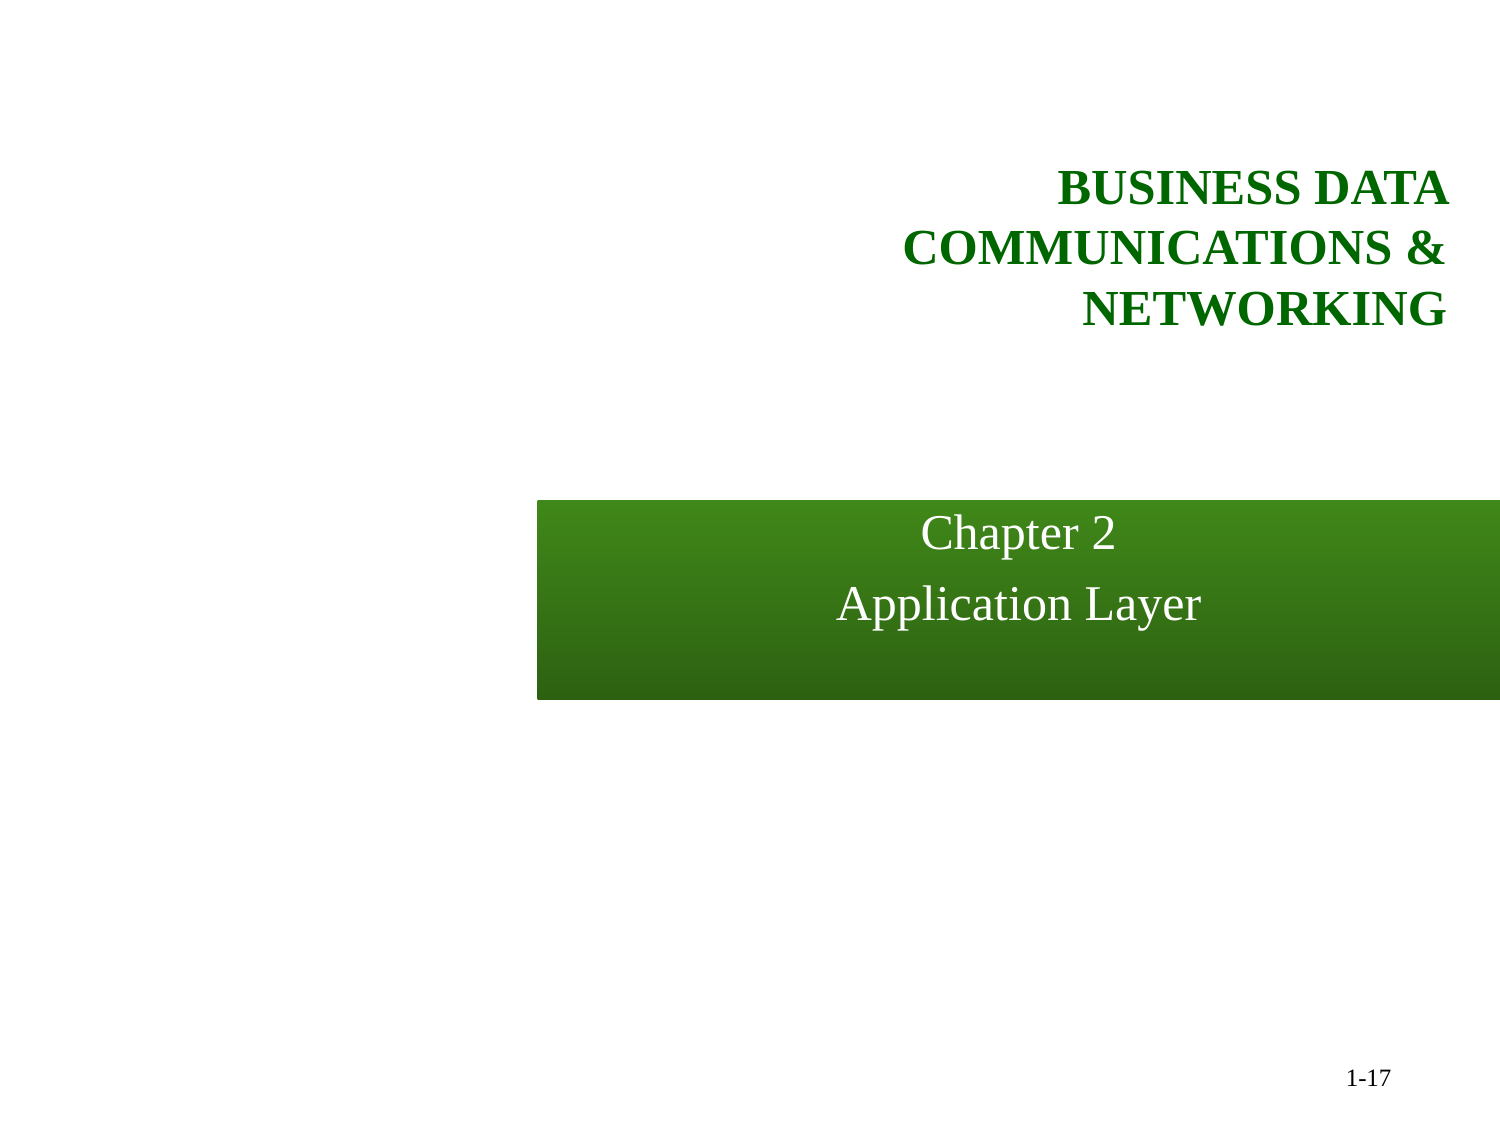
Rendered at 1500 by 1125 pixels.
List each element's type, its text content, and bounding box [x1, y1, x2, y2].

title Business Data Communications & Networking [587, 146, 1463, 388]
subtitle Chapter 2 Application Layer [537, 500, 1500, 700]
